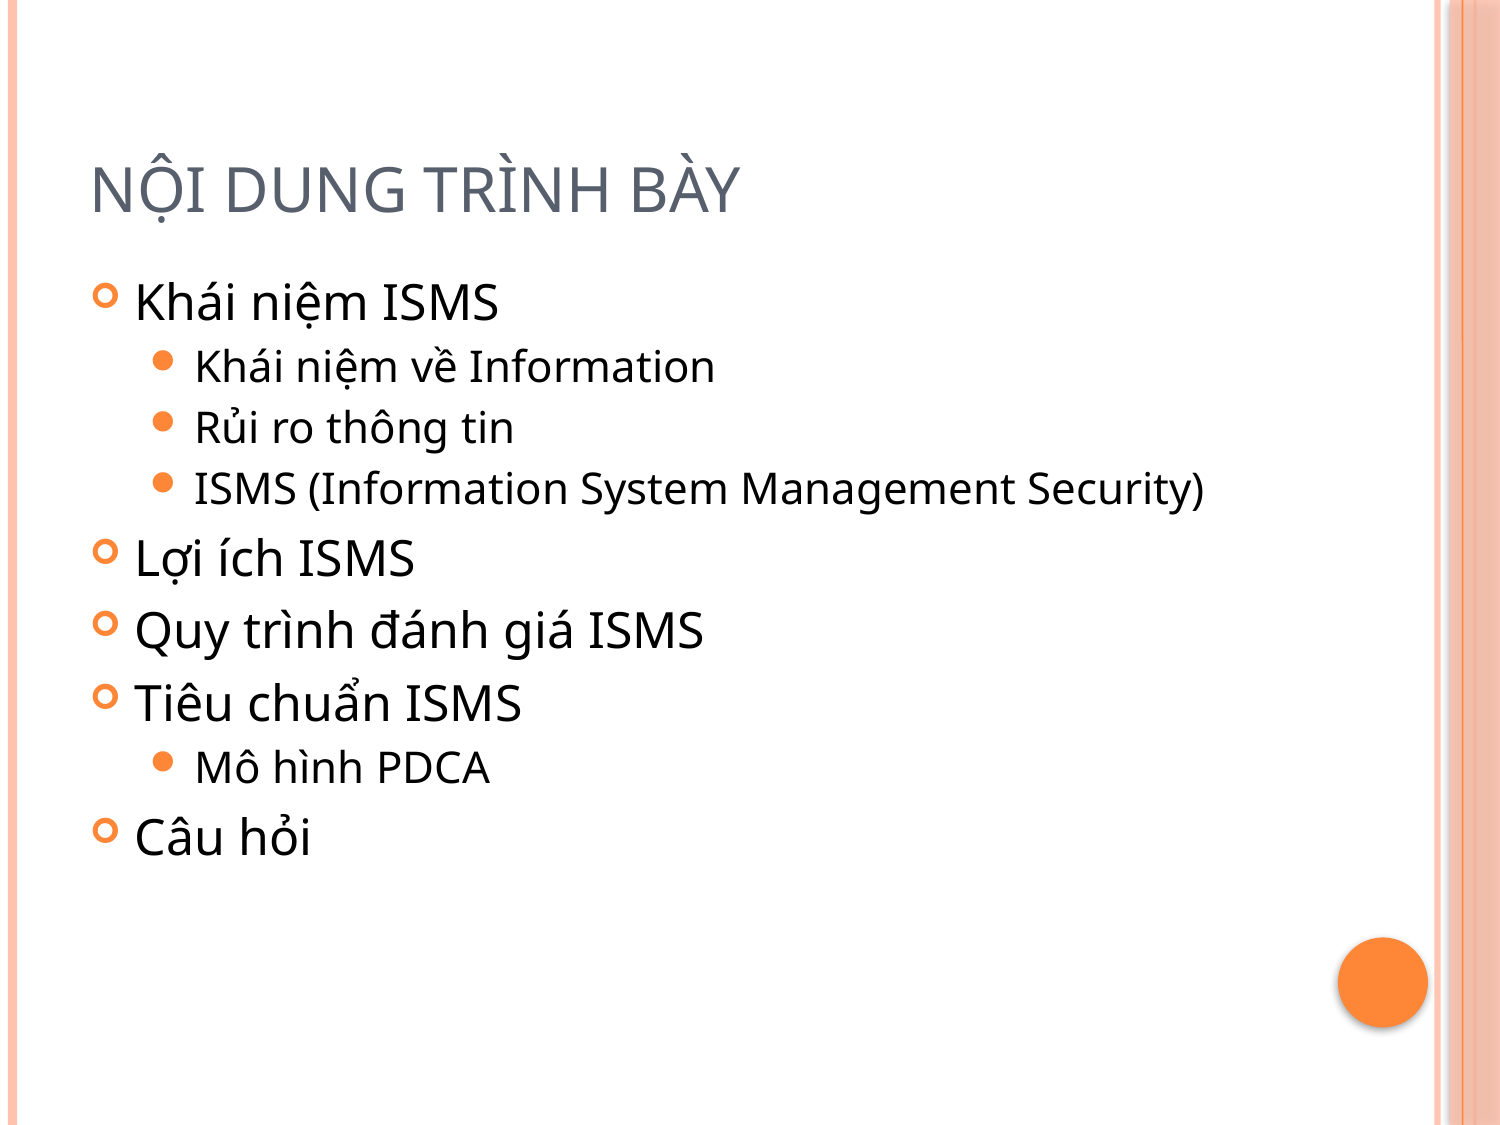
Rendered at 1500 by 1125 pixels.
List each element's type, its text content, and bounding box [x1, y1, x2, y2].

title Nội dung trình bày [75, 45, 1300, 233]
list Khái niệm ISMS Khái niệm về Information Rủi ro thông tin ISMS (Information System Management Security) Lợi ích ISMS Quy trình đánh giá ISMS Tiêu chuẩn ISMS Mô hình PDCA Câu hỏi [75, 262, 1300, 1062]
